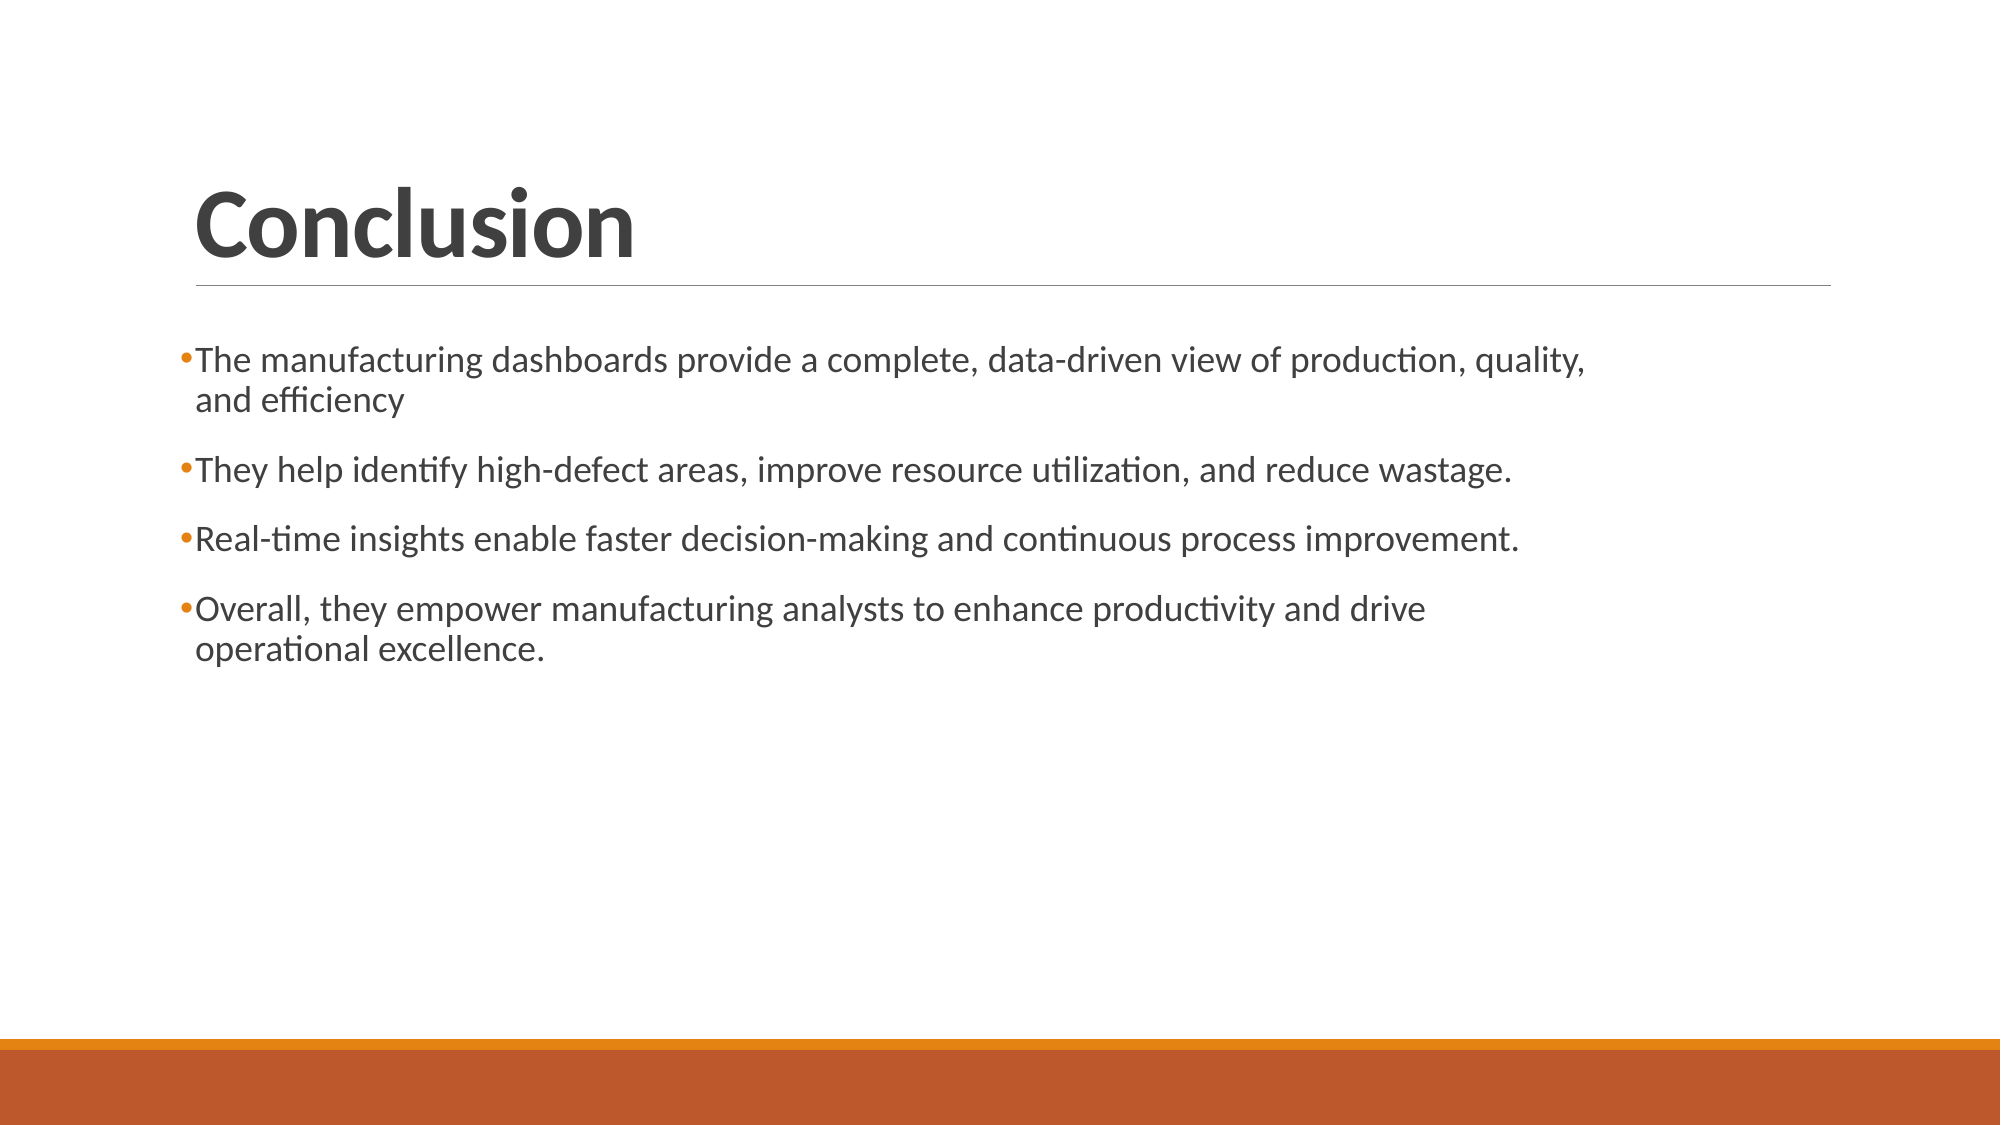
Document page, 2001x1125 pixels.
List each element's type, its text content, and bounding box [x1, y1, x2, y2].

title Conclusion [180, 47, 1830, 285]
list The manufacturing dashboards provide a complete, data-driven view of production, quality, and efficiency They help identify high-defect areas, improve resource utilization, and reduce wastage. Real-time insights enable faster decision-making and continuous process improvement. Overall, they empower manufacturing analysts to enhance productivity and drive operational excellence. [180, 332, 1599, 993]
